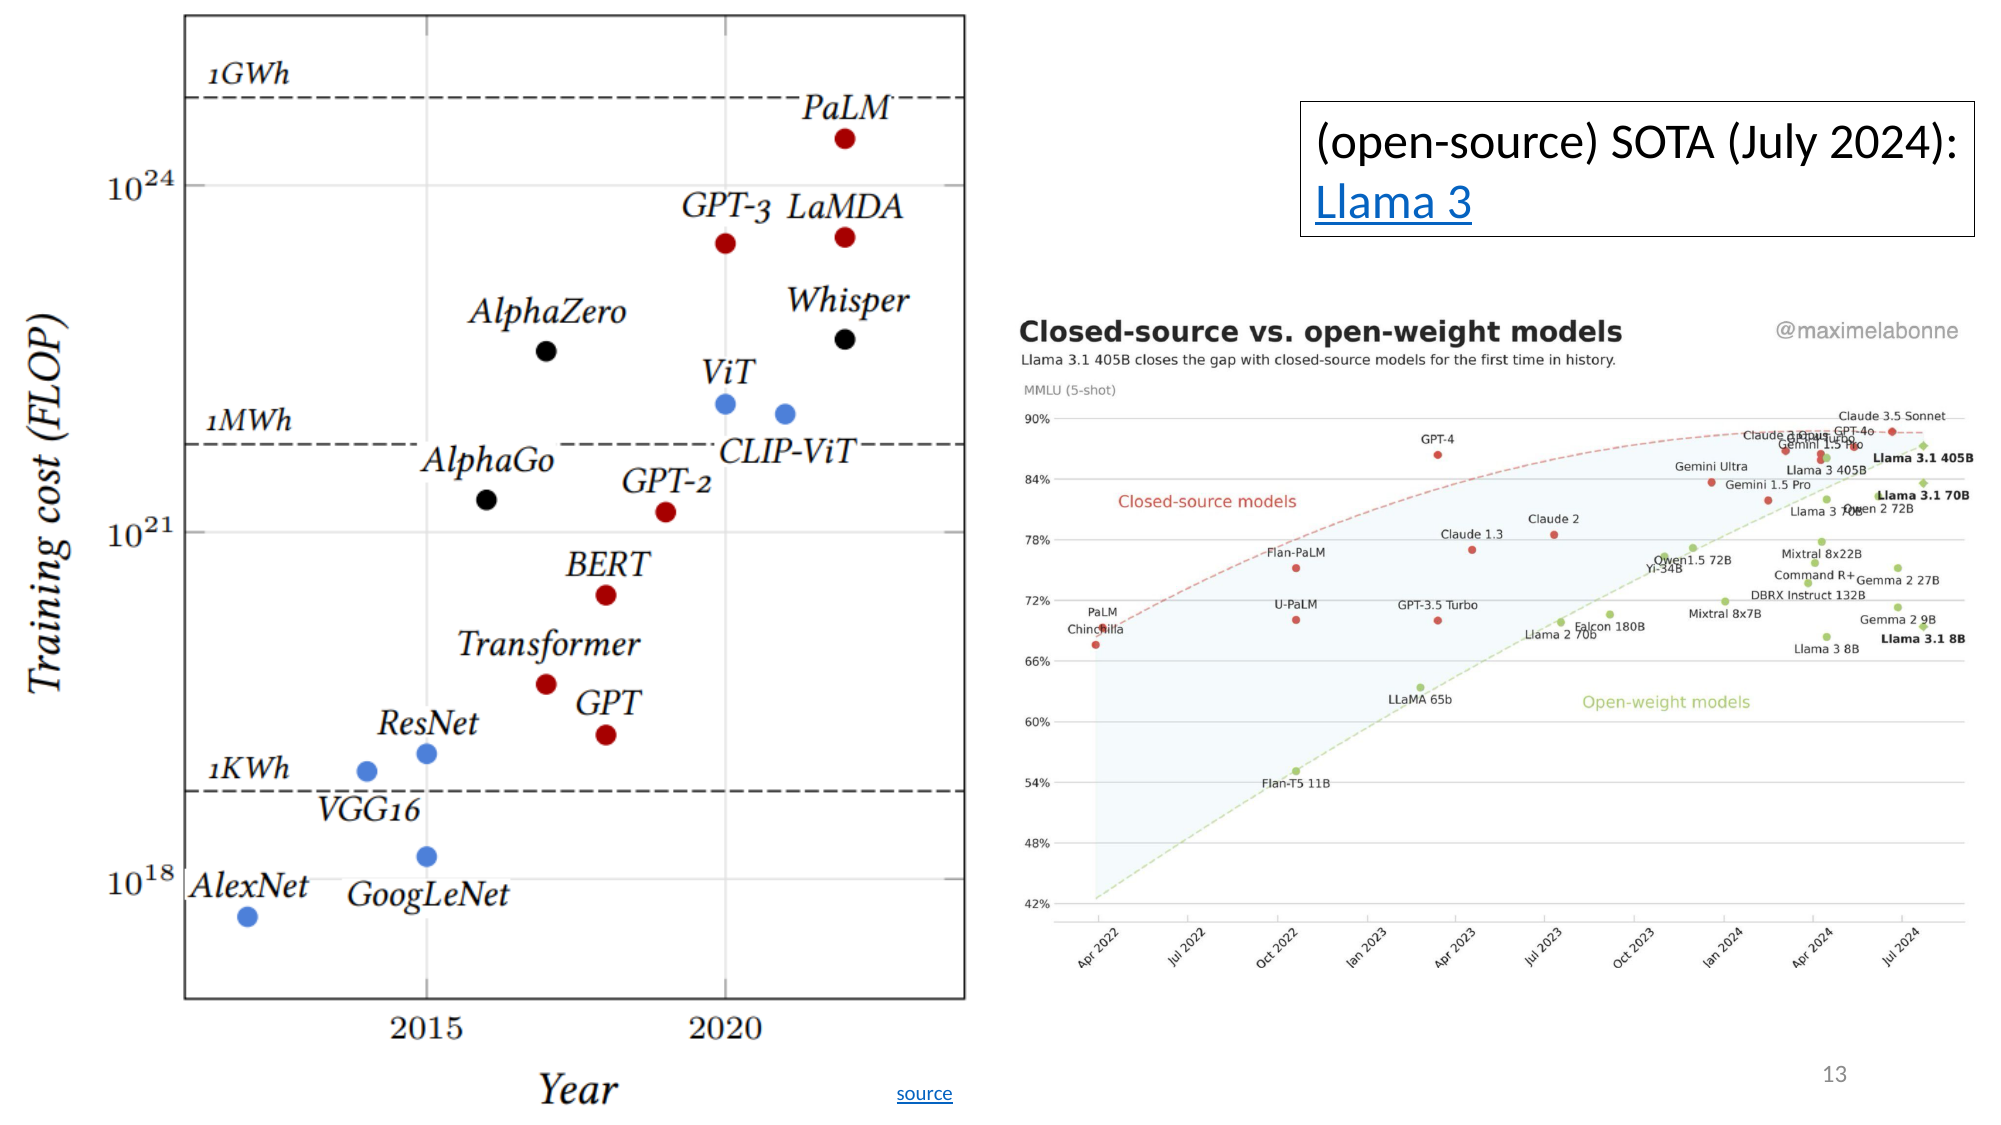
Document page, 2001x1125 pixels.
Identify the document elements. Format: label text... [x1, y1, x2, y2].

text_box (open-source) SOTA (July 2024): Llama 3 [1300, 101, 1975, 237]
picture [999, 302, 1978, 969]
slide_number 13 [1412, 1042, 1863, 1103]
picture [15, 0, 985, 1125]
